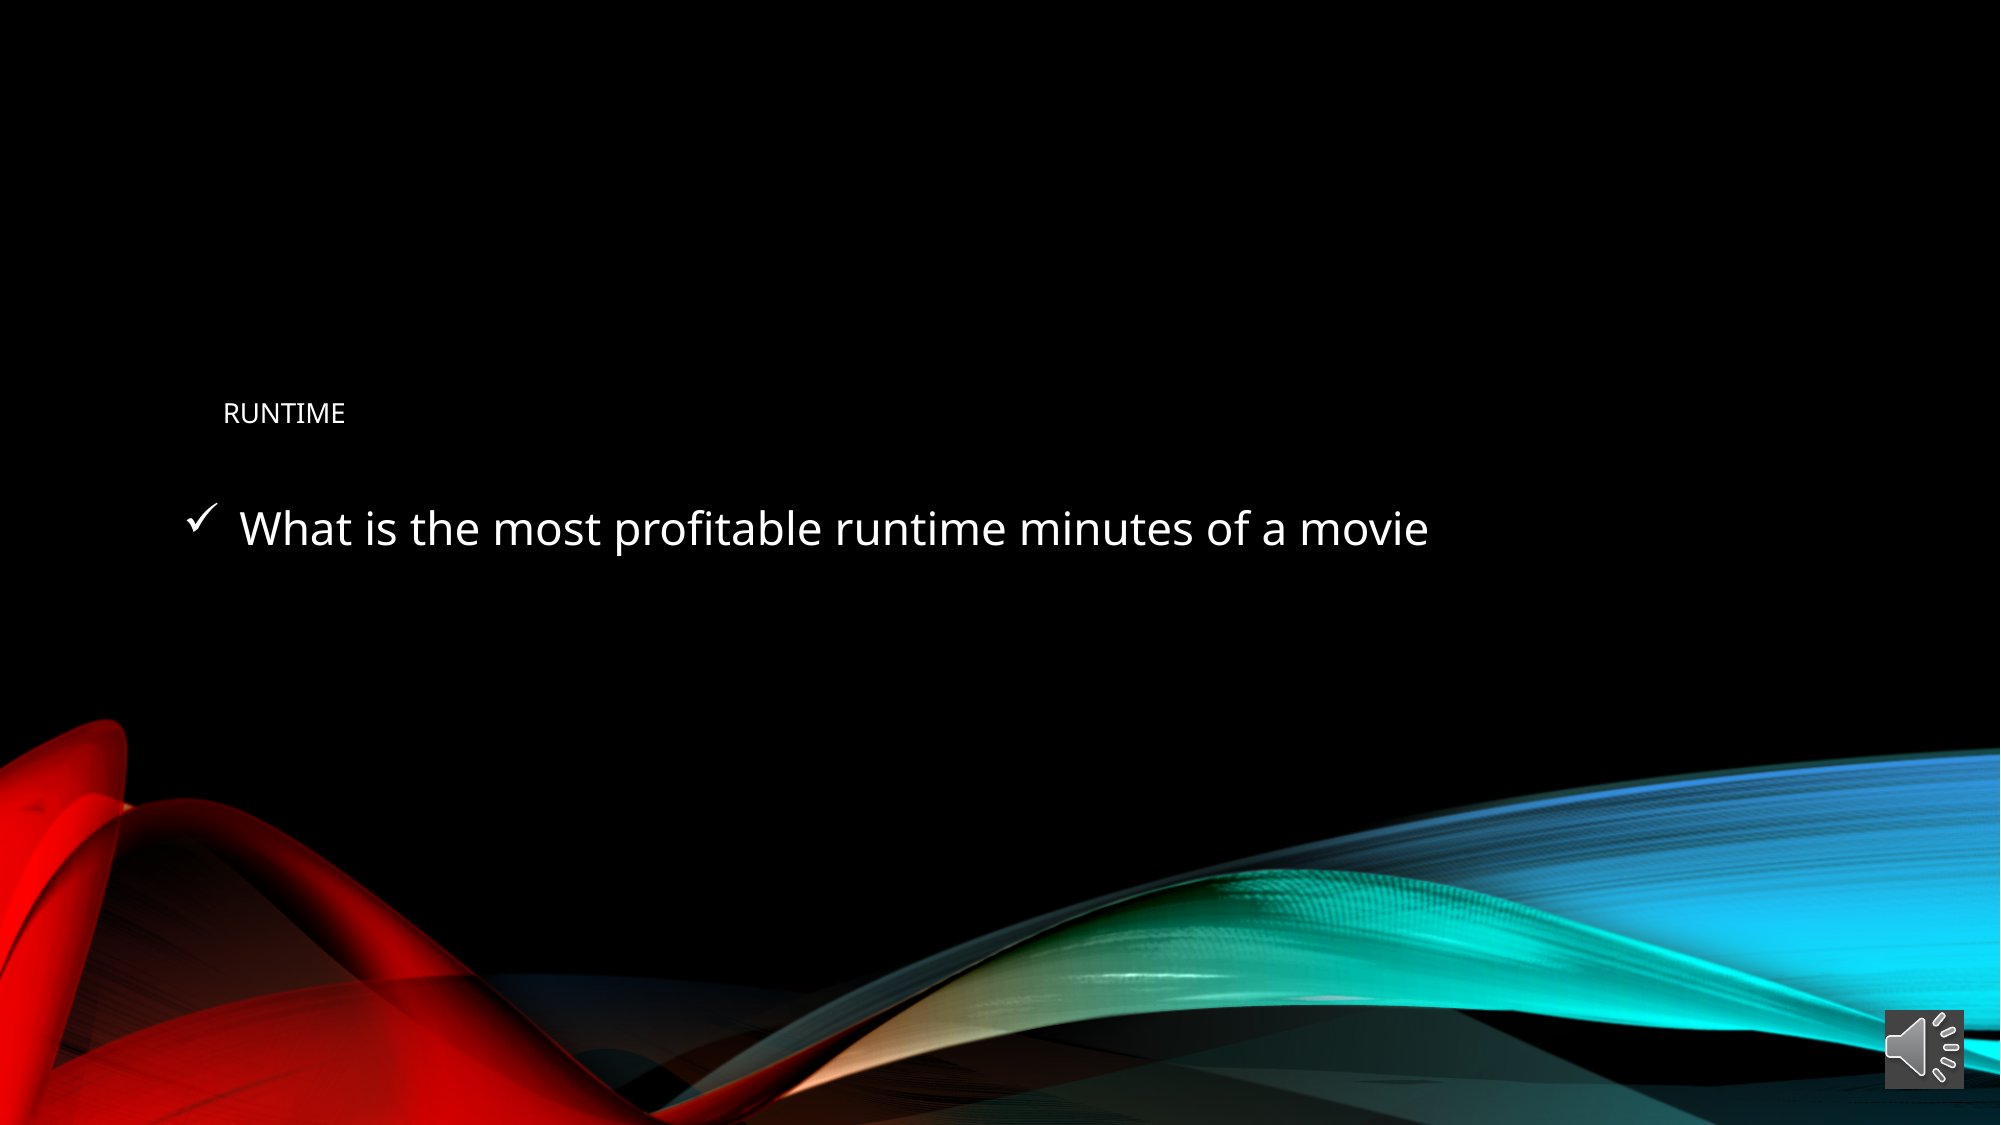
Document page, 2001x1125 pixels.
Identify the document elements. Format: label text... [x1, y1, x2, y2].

list What is the most profitable runtime minutes of a movie [168, 497, 1889, 701]
title RUNTIME [183, 371, 361, 438]
picture [0, 717, 2000, 1125]
